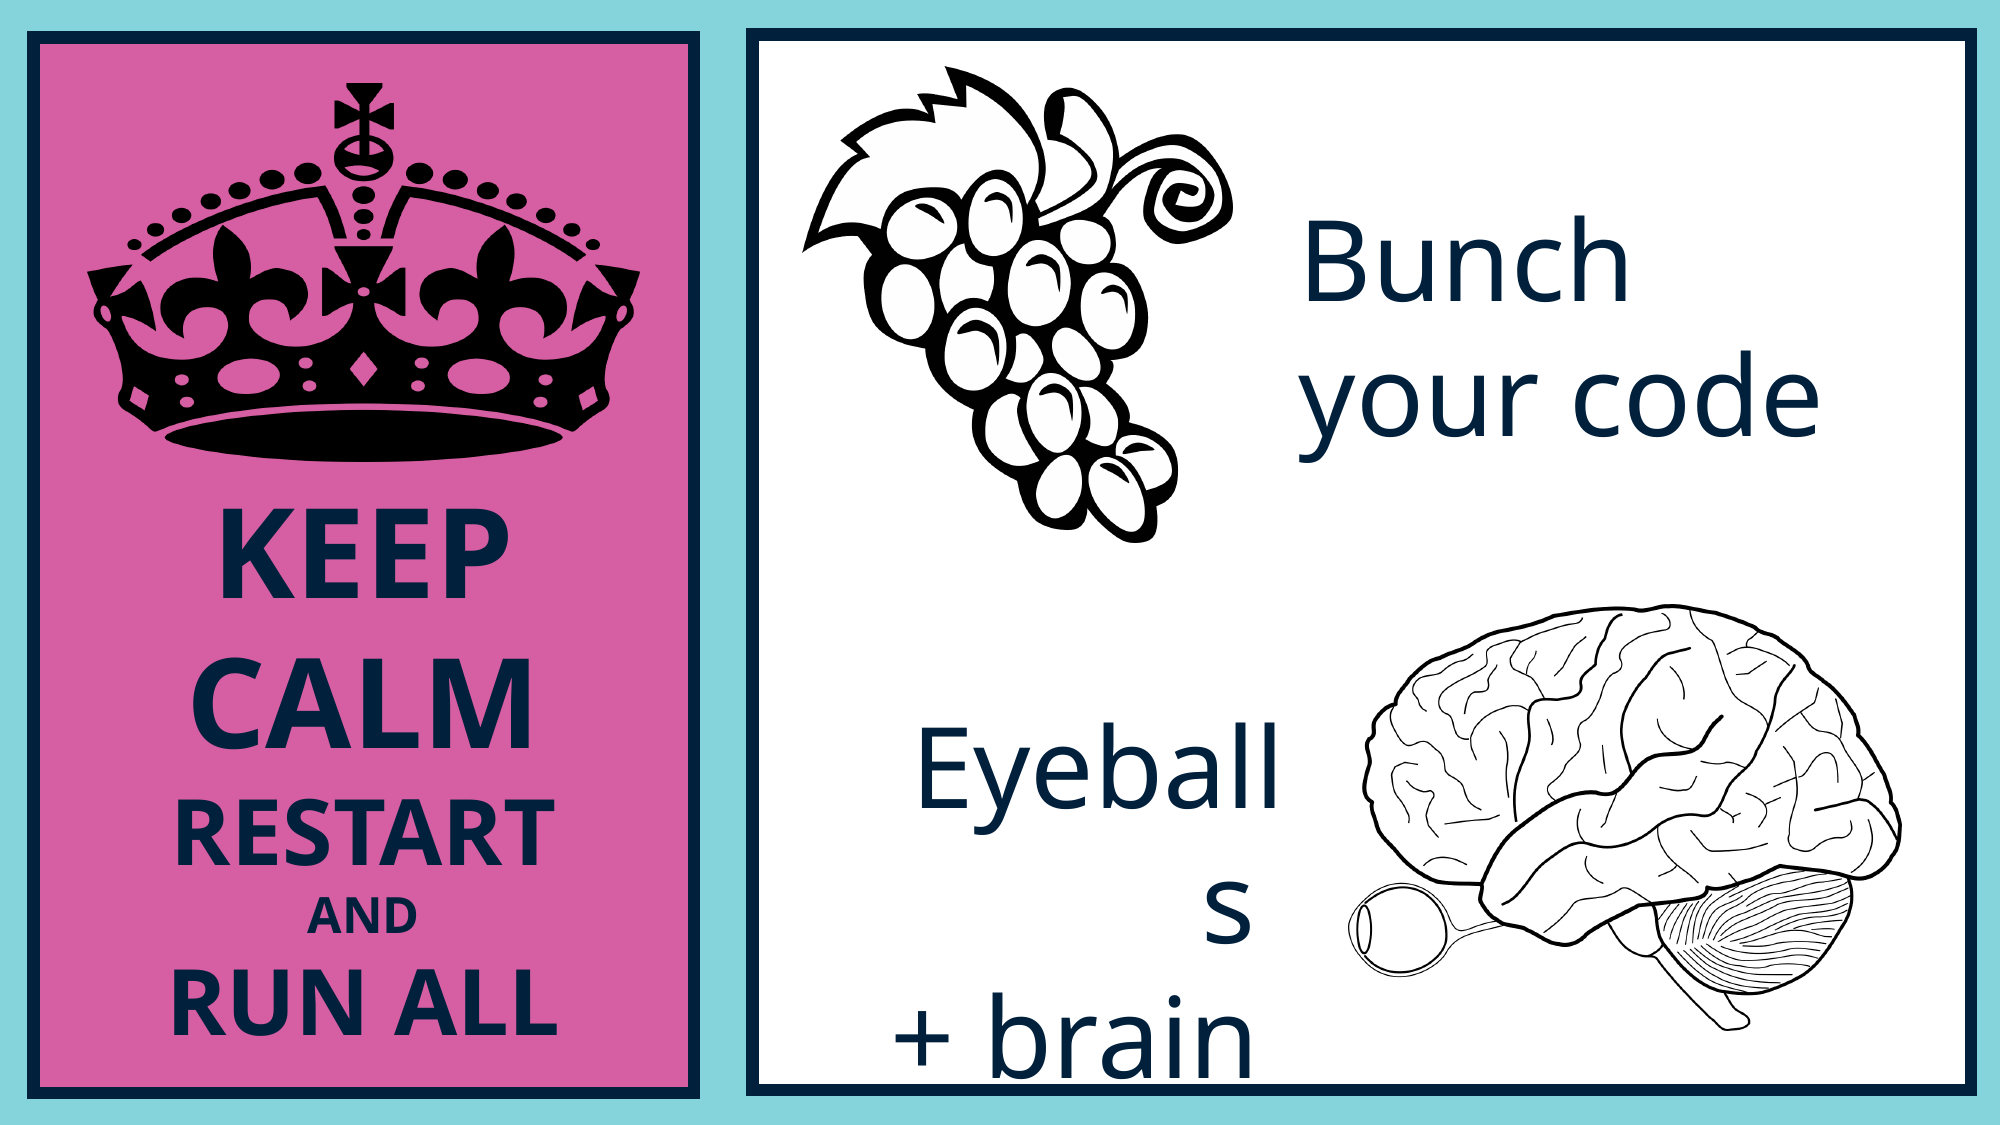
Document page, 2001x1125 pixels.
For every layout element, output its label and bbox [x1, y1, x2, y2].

text_box [860, 603, 1902, 1031]
text_box [33, 37, 694, 1125]
text_box [802, 66, 1861, 543]
text_box [751, 34, 1972, 1091]
